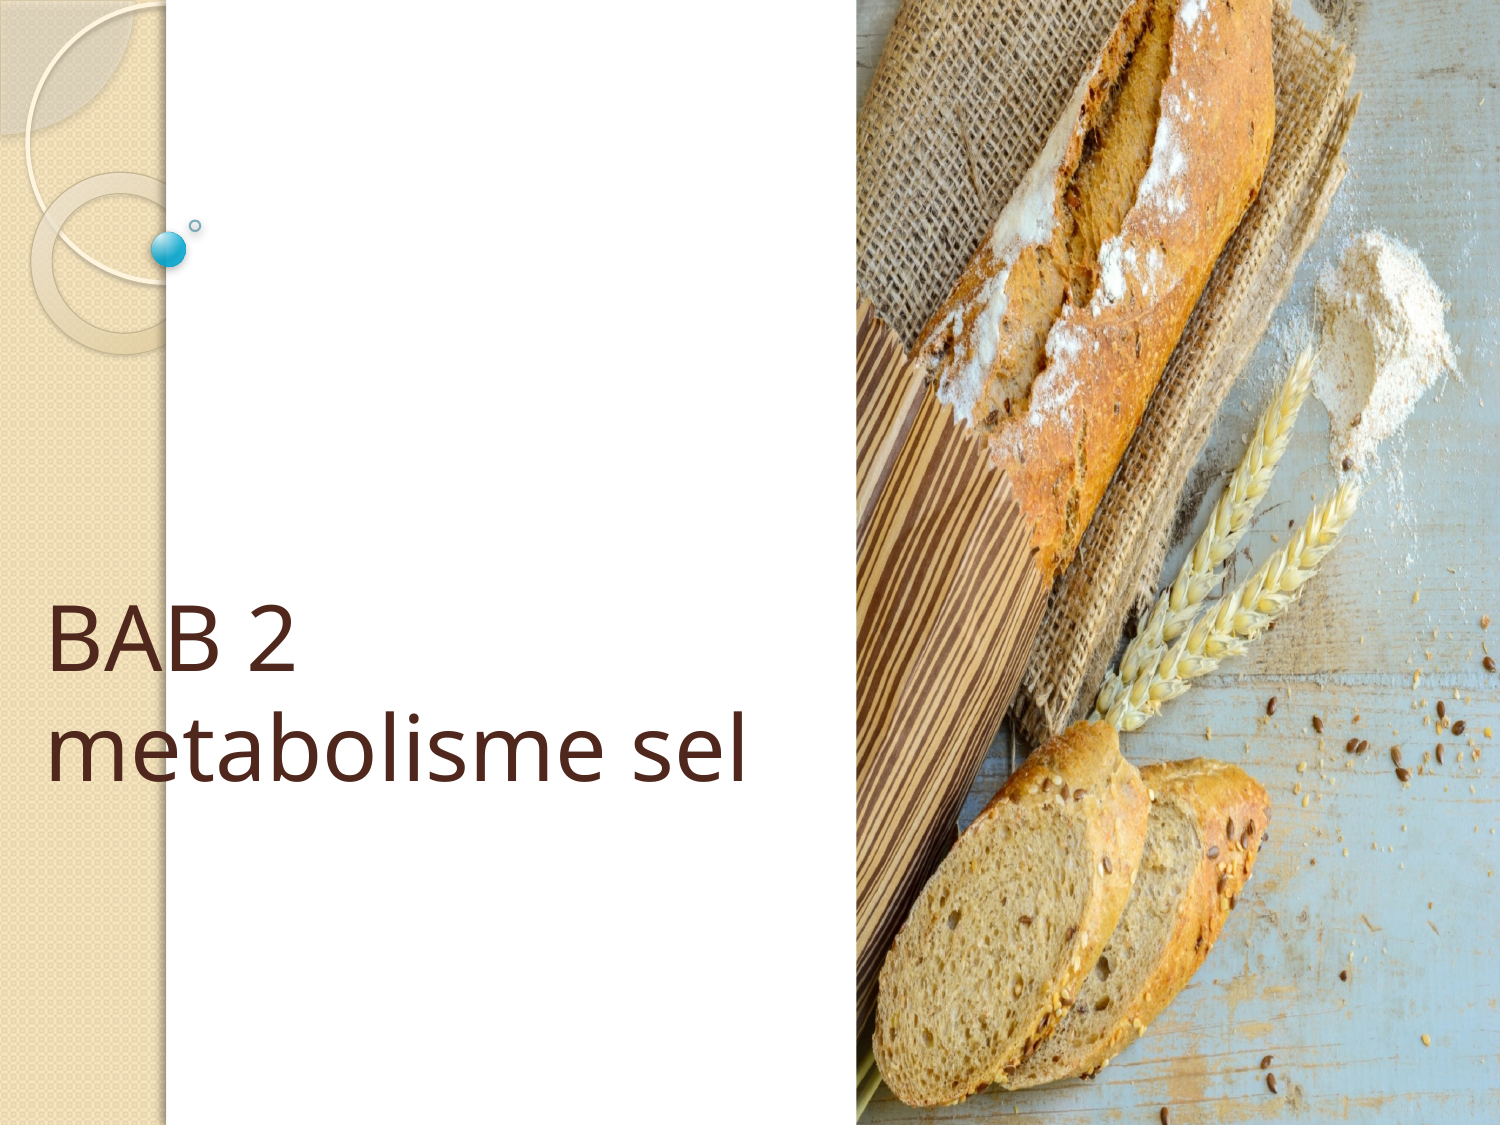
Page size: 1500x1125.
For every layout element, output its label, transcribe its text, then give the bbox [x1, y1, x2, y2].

title BAB 2 metabolisme sel [0, 90, 845, 807]
picture [855, 0, 1500, 1125]
